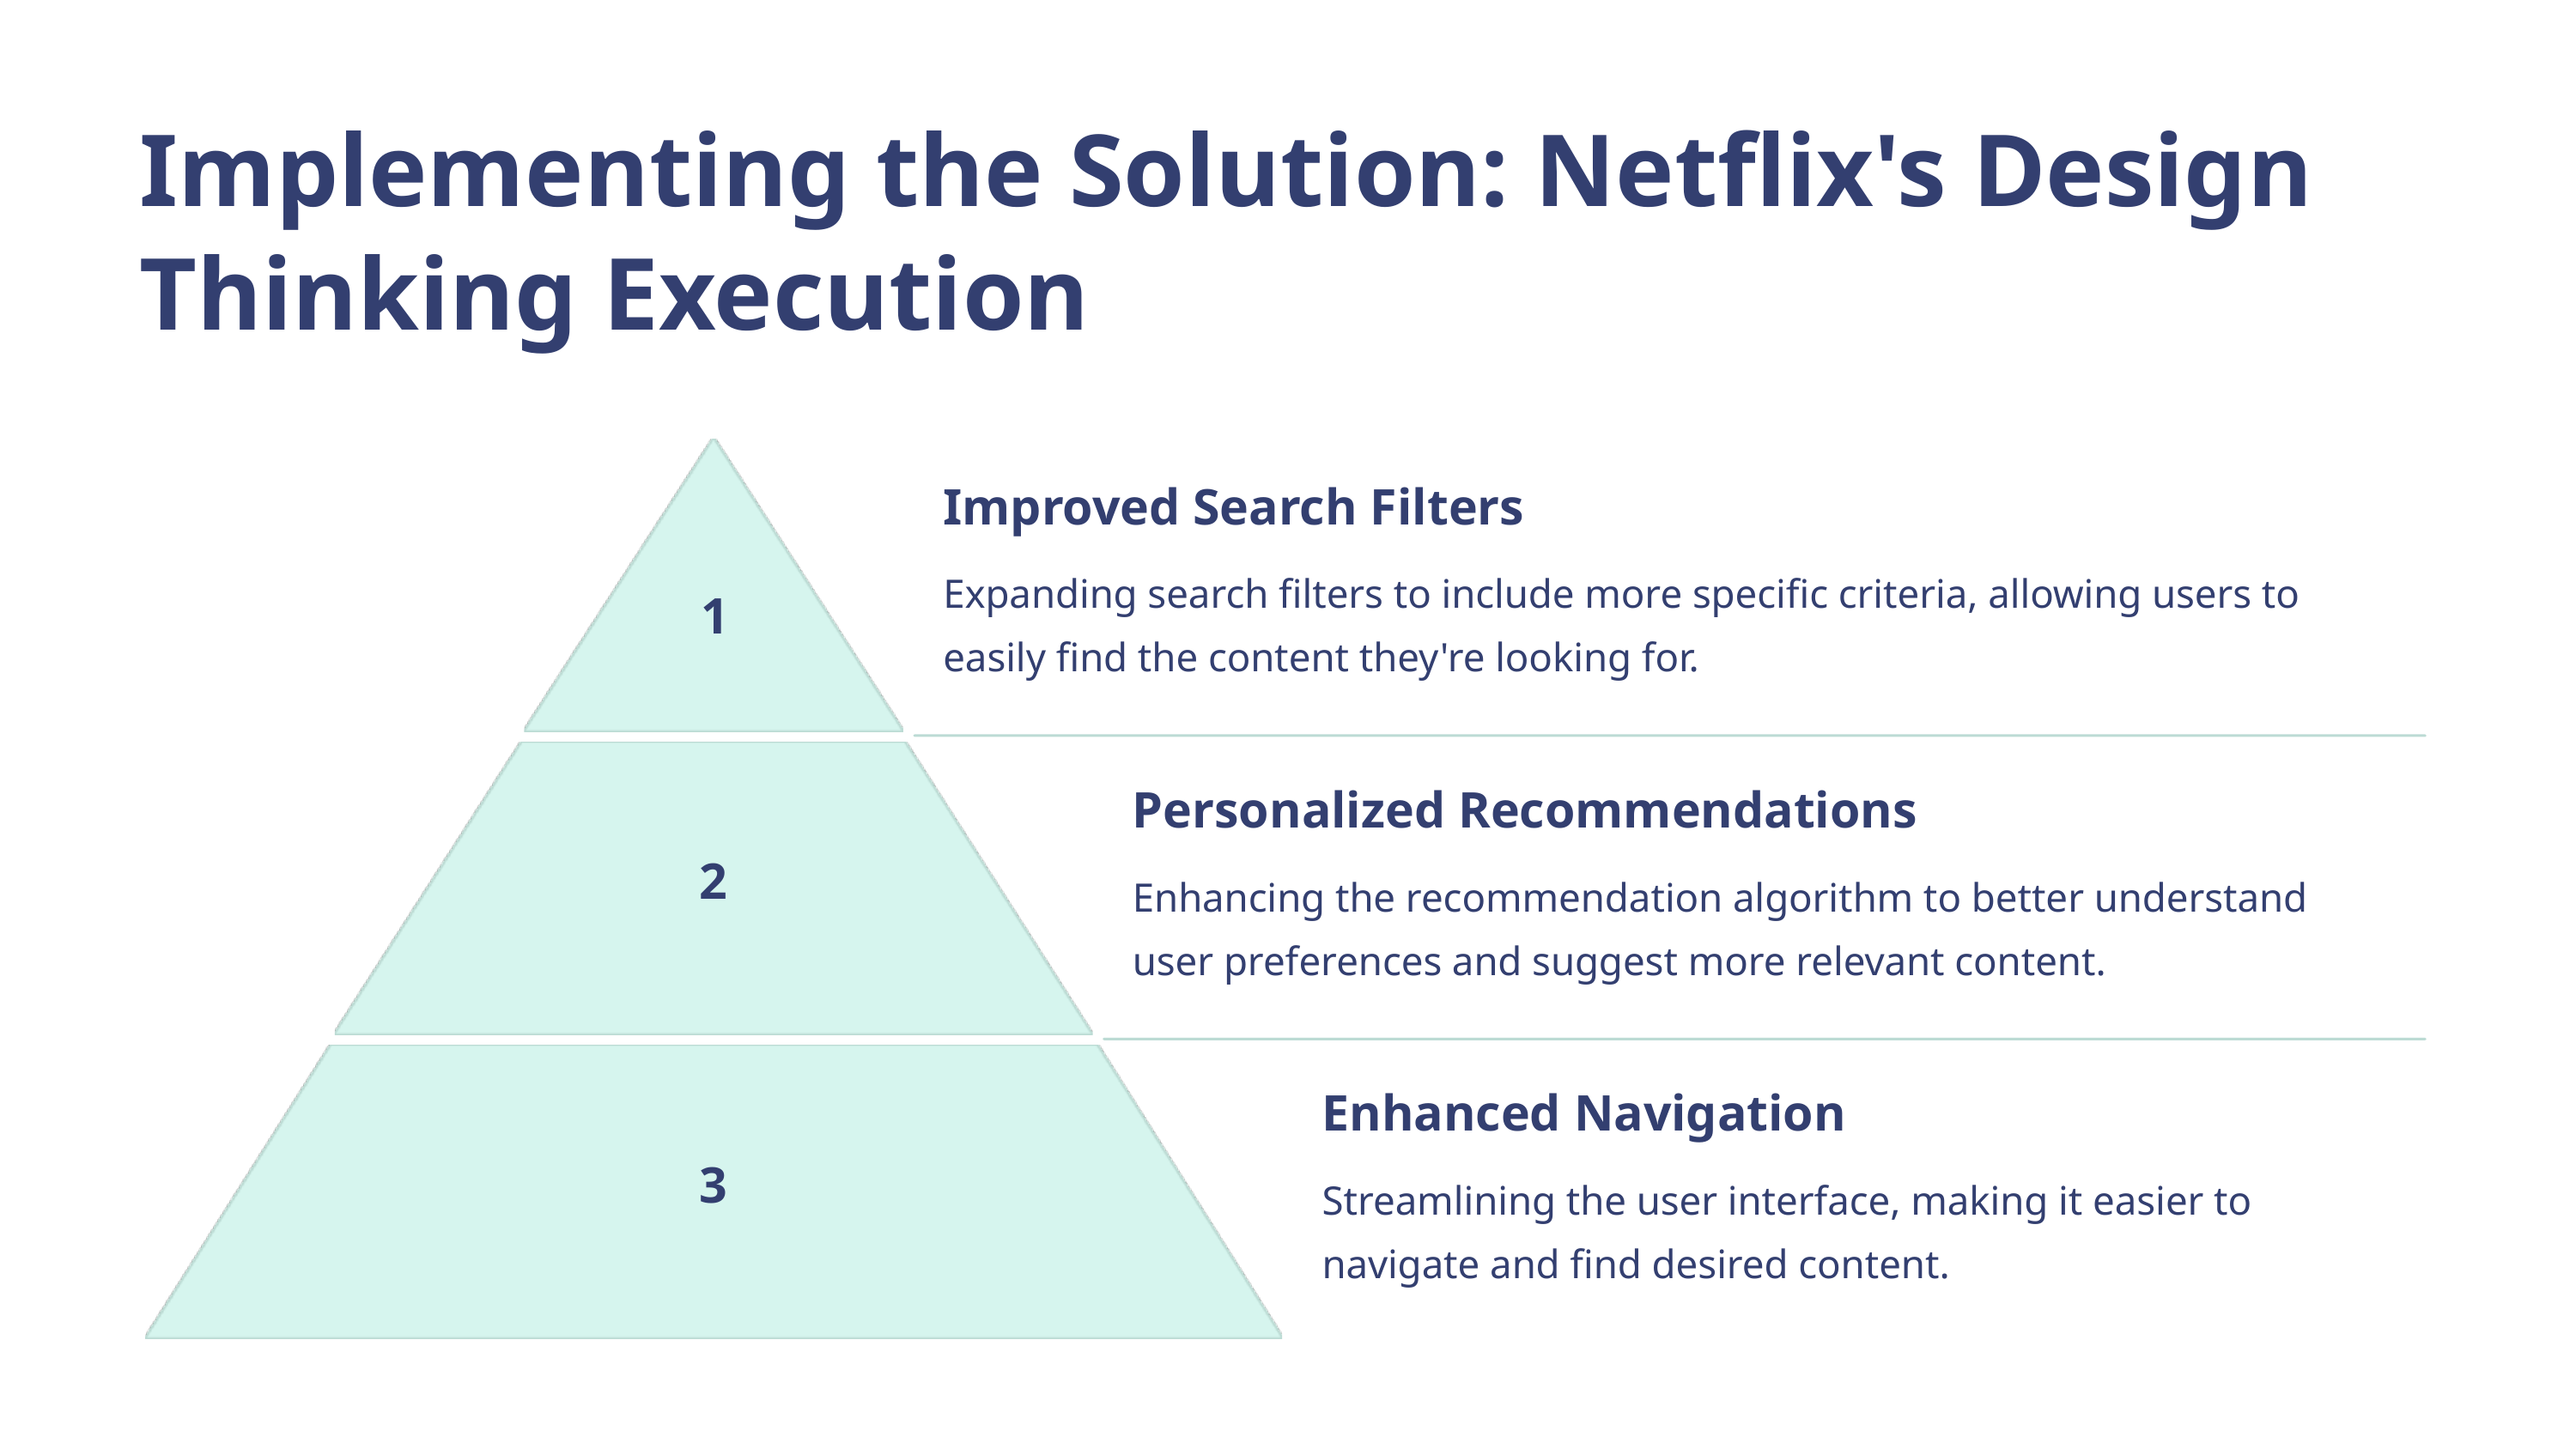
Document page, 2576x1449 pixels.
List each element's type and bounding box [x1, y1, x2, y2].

text_box [913, 734, 2427, 737]
text_box [1102, 1037, 2427, 1041]
text_box [0, 0, 2576, 1449]
